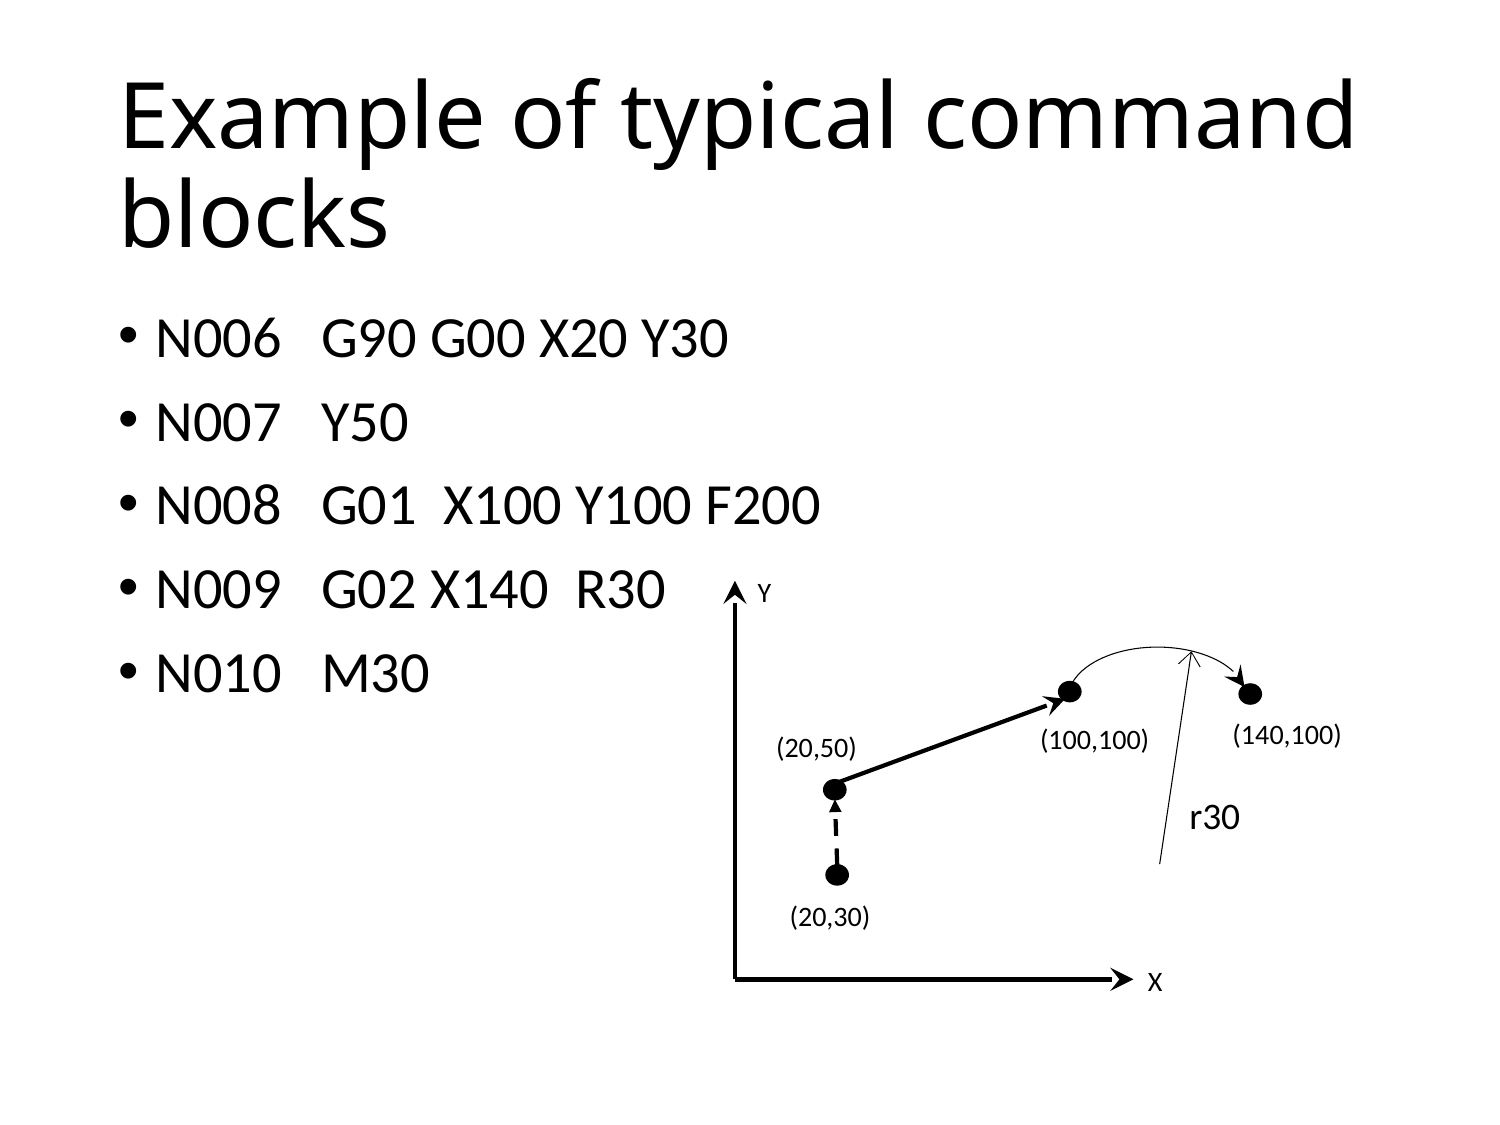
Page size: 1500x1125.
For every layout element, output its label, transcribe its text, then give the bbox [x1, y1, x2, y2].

list N006 G90 G00 X20 Y30 N007 Y50 N008 G01 X100 Y100 F200 N009 G02 X140 R30 N010 M30 [103, 299, 1397, 1014]
title Example of typical command blocks [103, 59, 1397, 278]
text_box (20,50) [761, 722, 831, 771]
text_box Y [711, 567, 824, 616]
text_box [825, 865, 850, 886]
text_box (20,30) [774, 890, 888, 939]
text_box X [1133, 955, 1246, 1004]
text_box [831, 646, 1377, 866]
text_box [1159, 651, 1192, 865]
text_box [822, 781, 831, 800]
